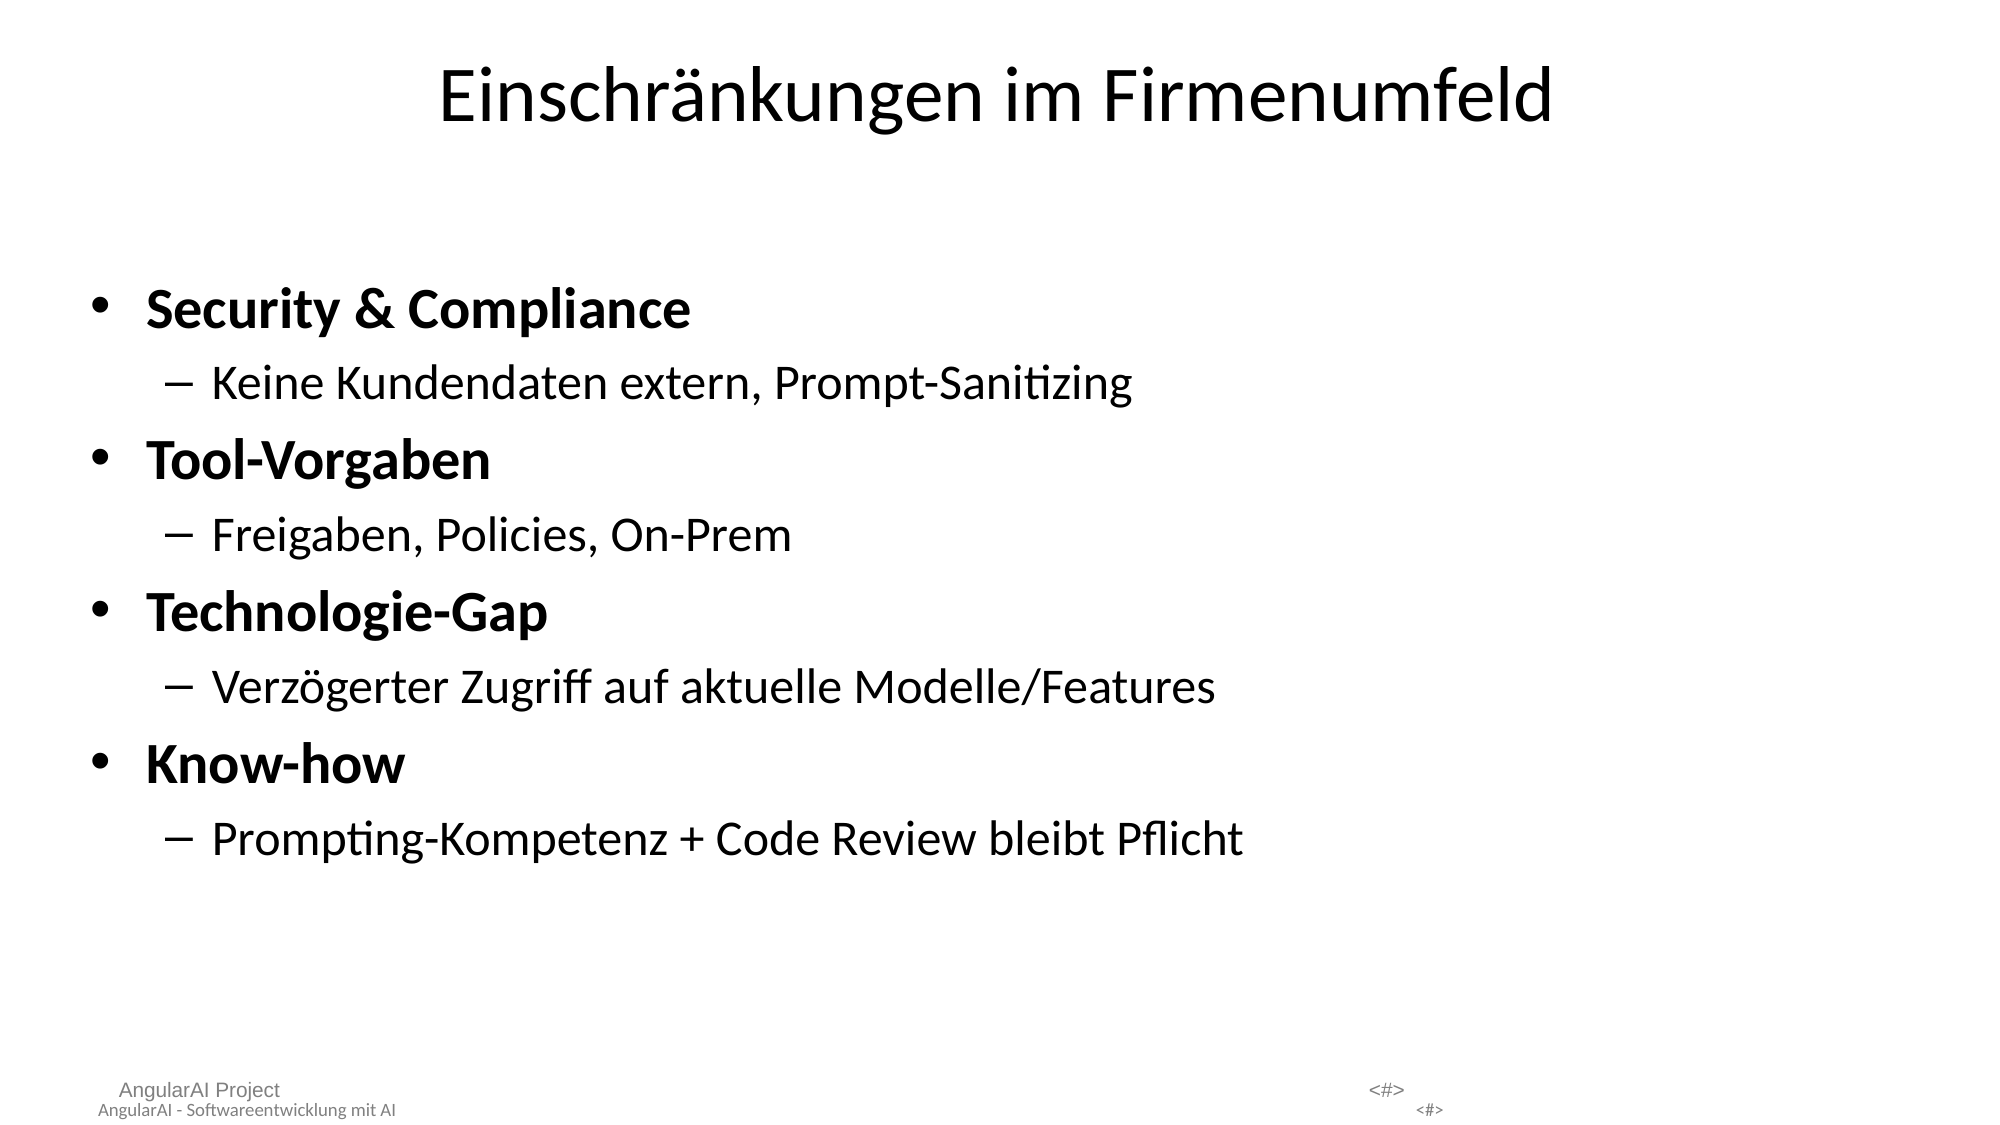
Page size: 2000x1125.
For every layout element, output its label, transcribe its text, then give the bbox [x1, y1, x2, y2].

list Security & Compliance Keine Kundendaten extern, Prompt-Sanitizing Tool-Vorgaben Freigaben, Policies, On-Prem Technologie-Gap Verzögerter Zugriff auf aktuelle Modelle/Features Know-how Prompting-Kompetenz + Code Review bleibt Pflicht [75, 262, 1803, 1005]
